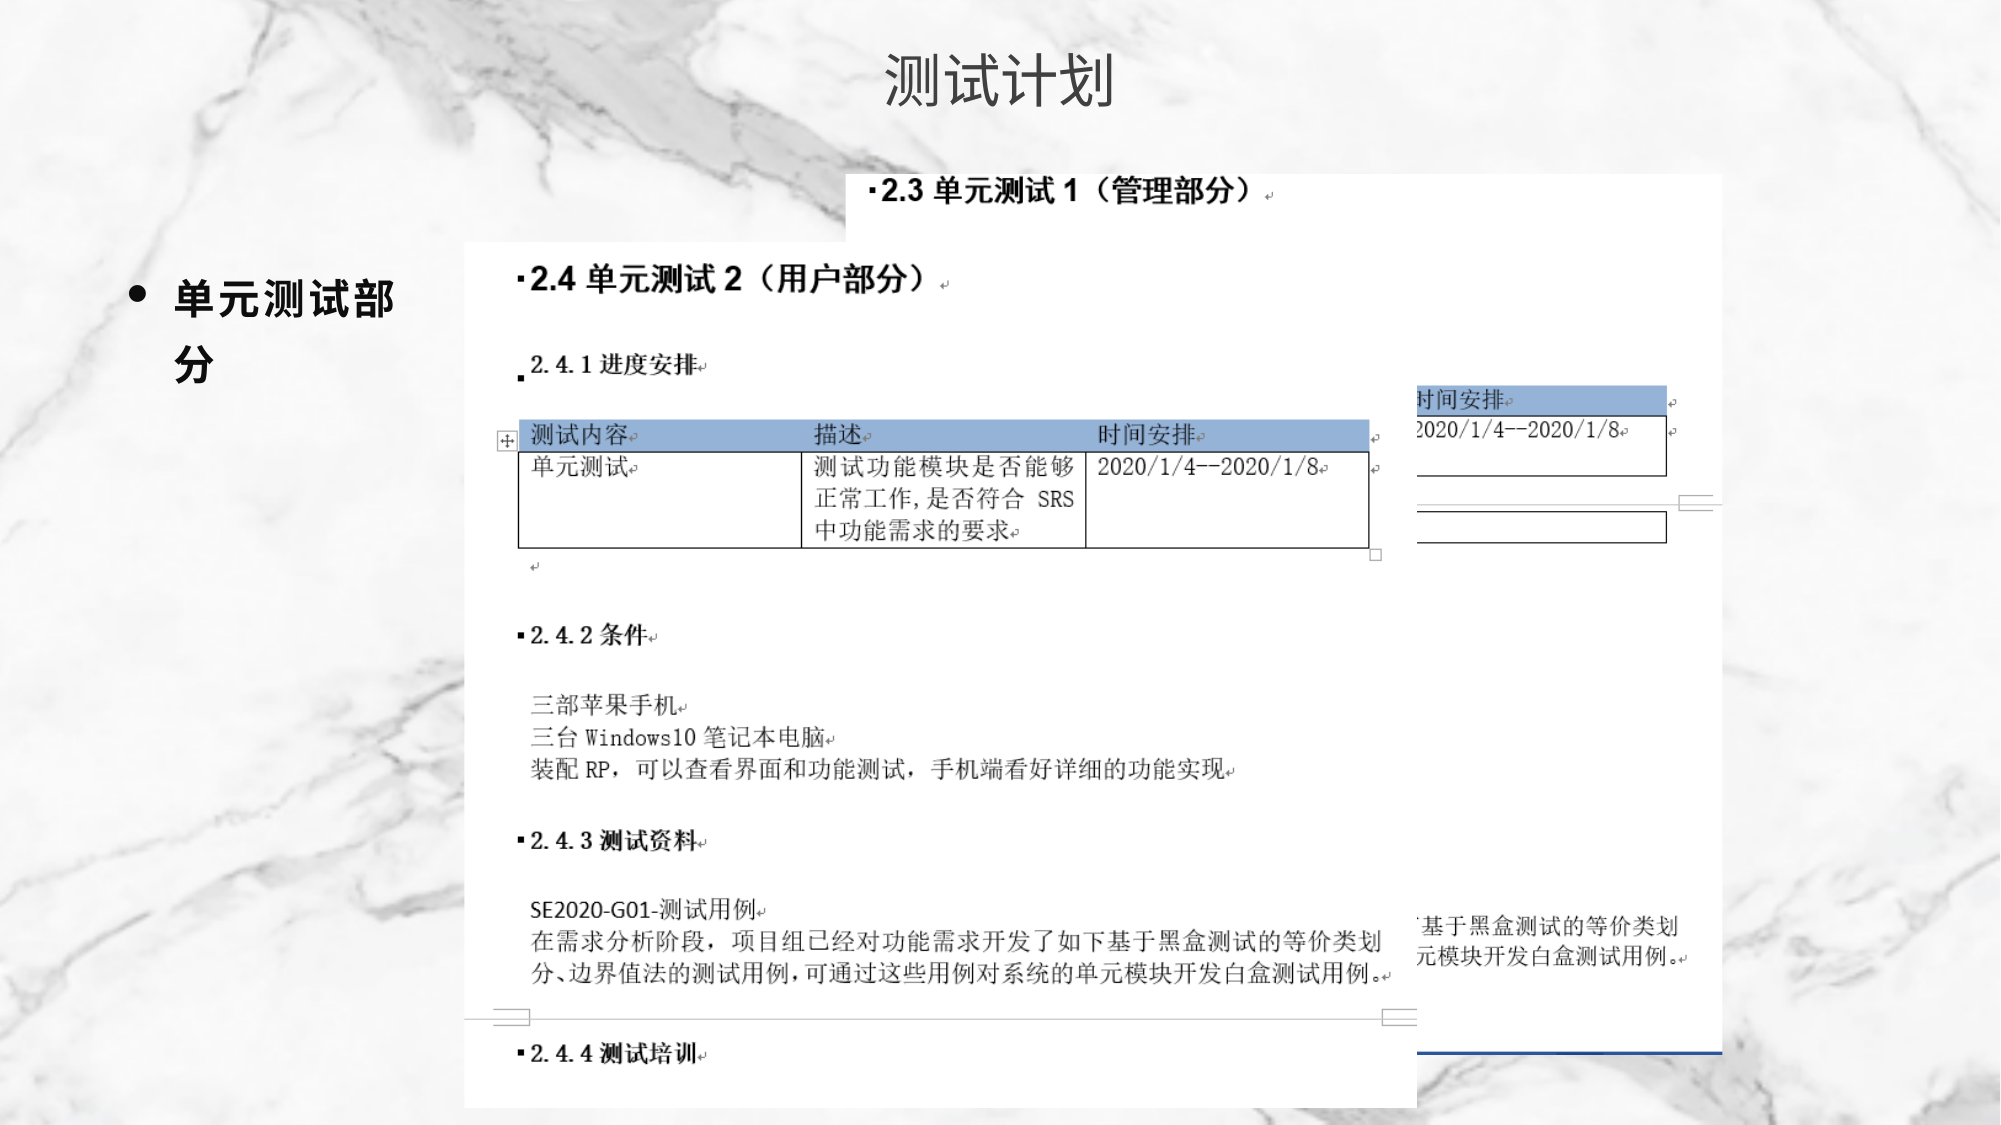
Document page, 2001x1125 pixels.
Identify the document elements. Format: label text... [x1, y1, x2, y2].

text_box 测试计划 [863, 36, 1138, 122]
picture [0, 0, 2001, 1125]
text_box 单元测试部分 [115, 174, 432, 471]
